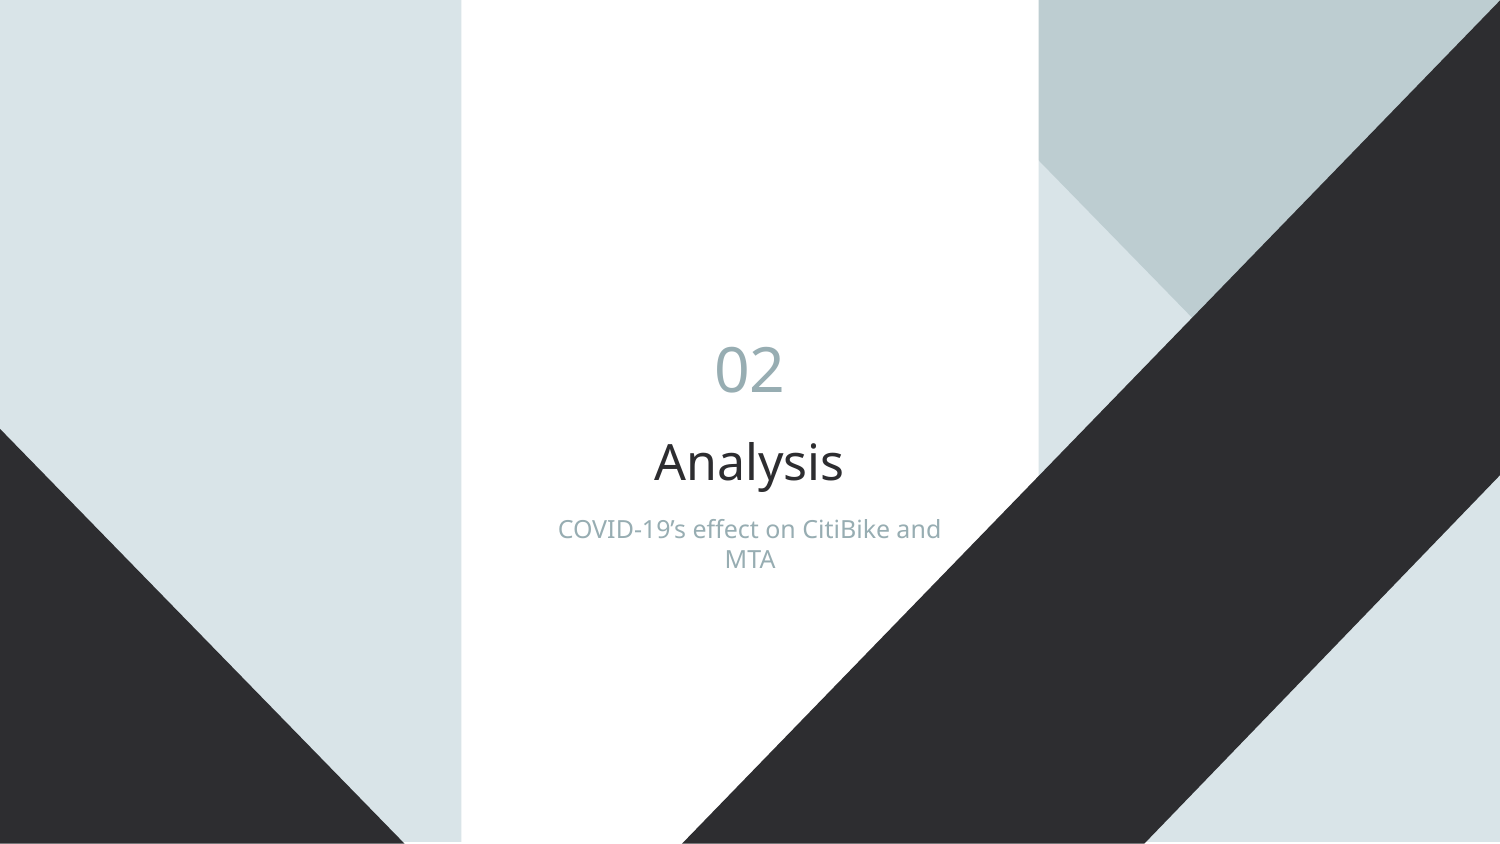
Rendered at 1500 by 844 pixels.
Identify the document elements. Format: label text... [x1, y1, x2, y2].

title 02 [669, 329, 830, 407]
title Analysis [301, 400, 1199, 520]
subtitle COVID-19’s effect on CitiBike and MTA [532, 541, 968, 607]
